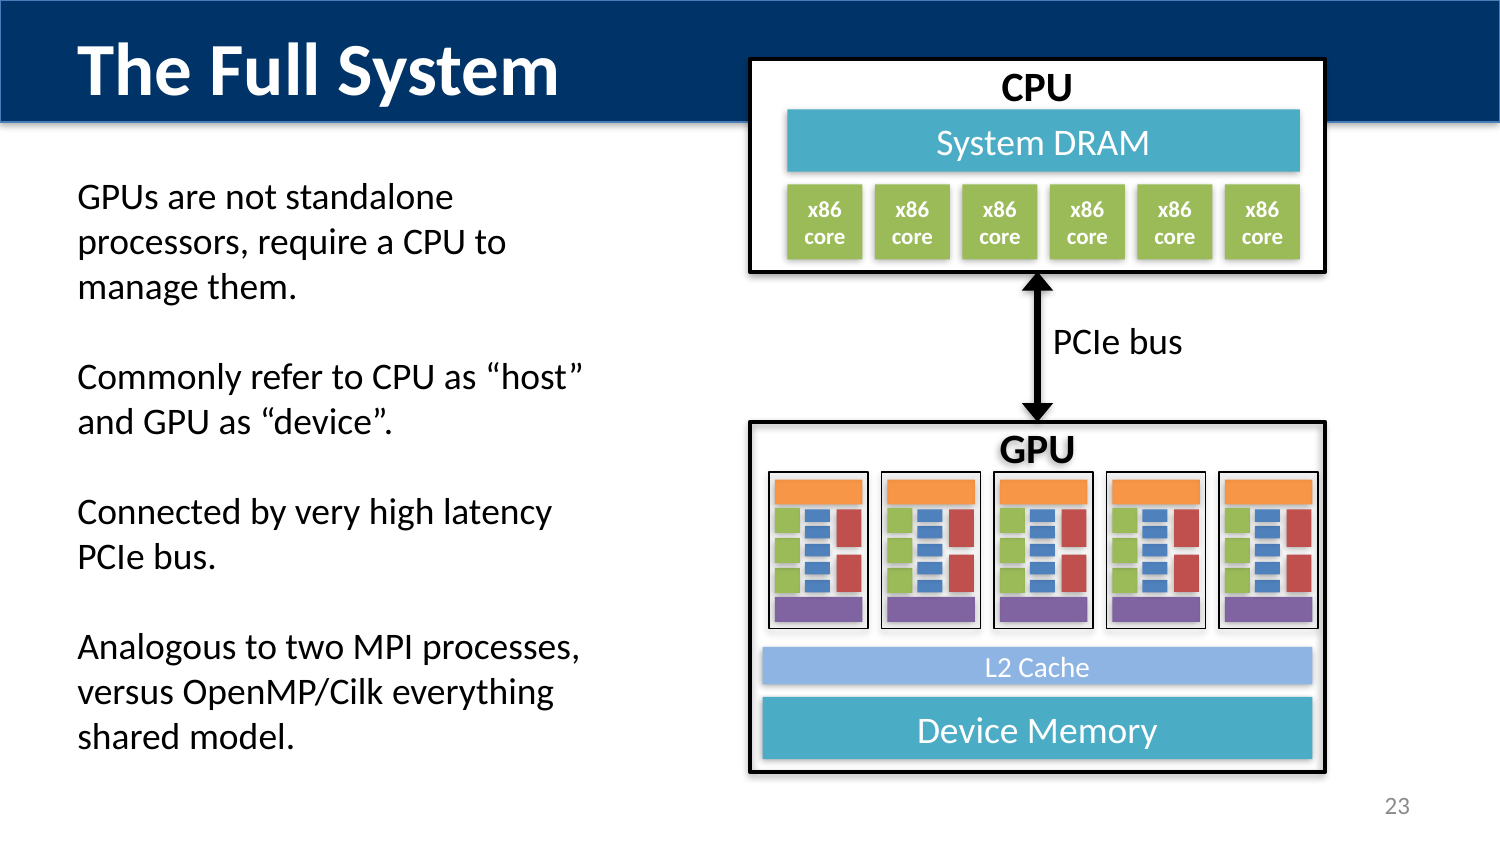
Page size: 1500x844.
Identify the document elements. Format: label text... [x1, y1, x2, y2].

text_box System DRAM [787, 109, 1301, 172]
text_box PCIe bus [1041, 309, 1199, 370]
text_box x86 core [1224, 184, 1301, 260]
text_box The Full System [62, 13, 1363, 119]
text_box [0, 0, 1500, 123]
text_box x86 core [874, 184, 951, 260]
text_box CPU [749, 59, 1326, 272]
text_box x86 core [962, 184, 1038, 260]
text_box GPU [749, 421, 1326, 773]
text_box x86 core [1137, 184, 1213, 260]
text_box x86 core [787, 184, 863, 260]
text_box GPUs are not standalone processors, require a CPU to manage them. Commonly refer to CPU as “host” and GPU as “device”. Connected by very high latency PCIe bus. Analogous to two MPI processes, versus OpenMP/Cilk everything shared model. [62, 164, 625, 765]
text_box x86 core [1049, 184, 1126, 260]
slide_number 23 [1074, 782, 1425, 827]
